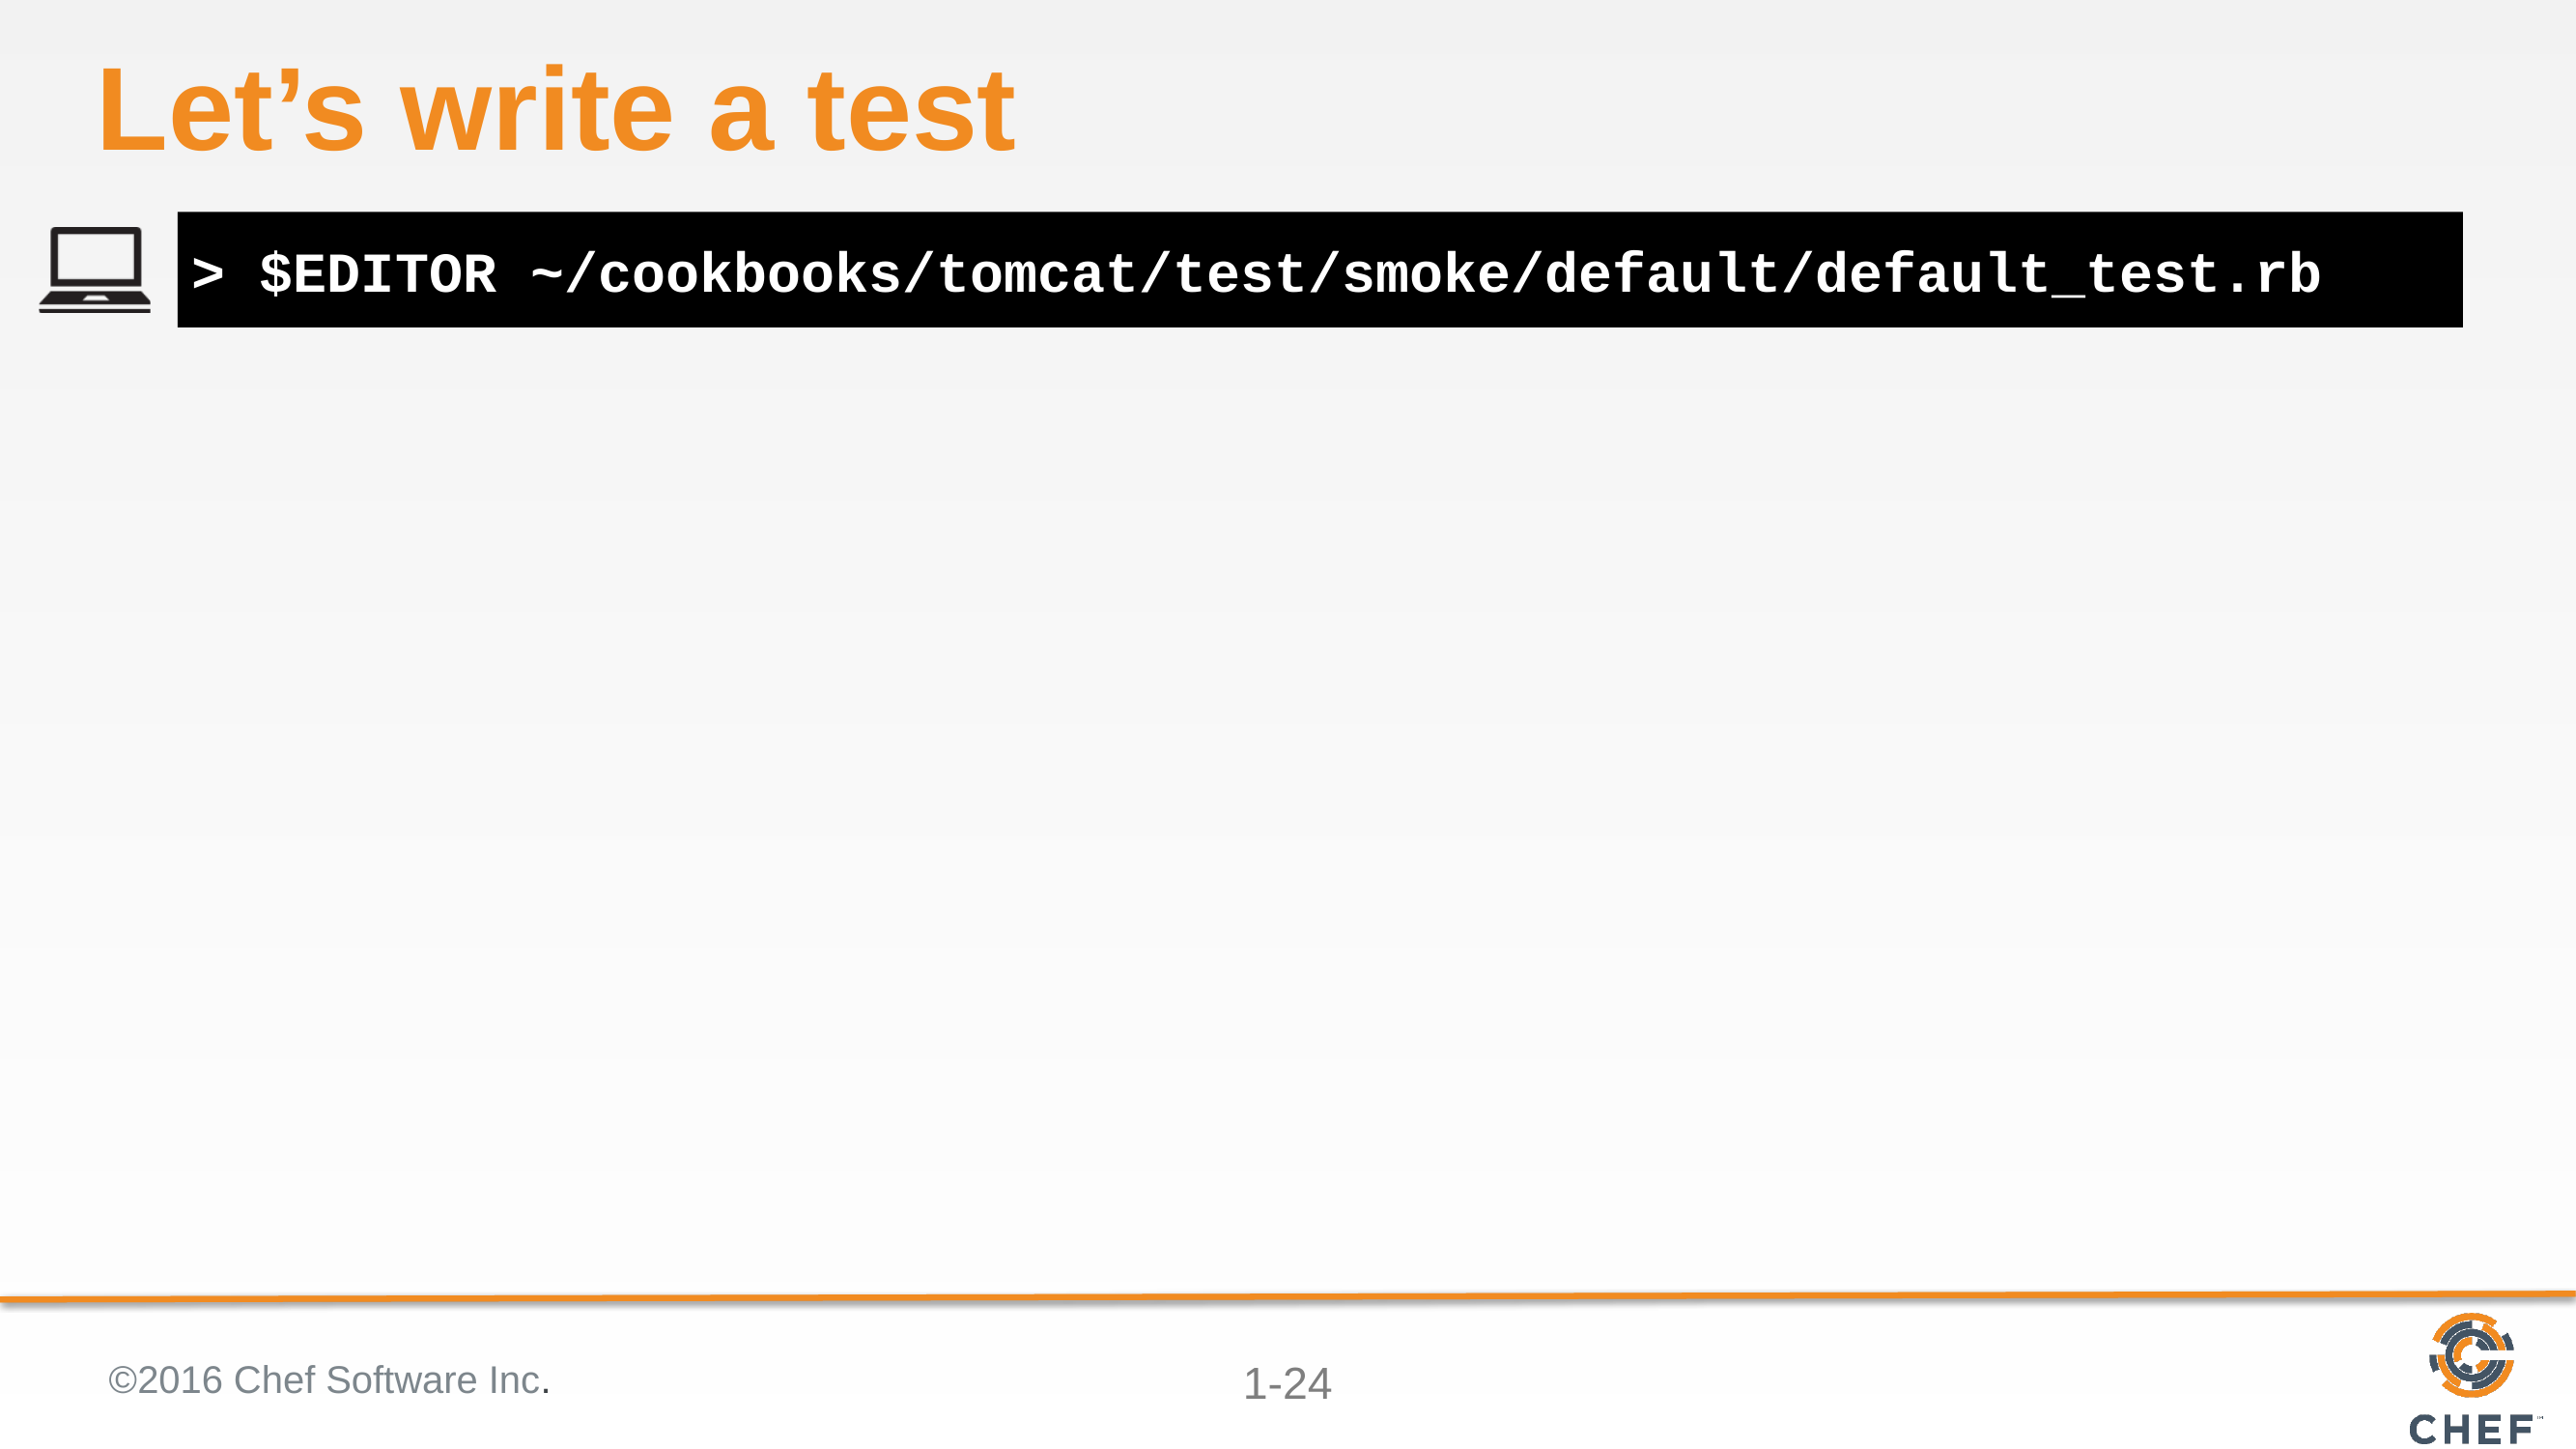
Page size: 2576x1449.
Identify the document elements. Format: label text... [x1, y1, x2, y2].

picture [2399, 1297, 2551, 1449]
title Let’s write a test [96, 48, 2463, 180]
list > $EDITOR ~/cookbooks/tomcat/test/smoke/default/default_test.rb [177, 212, 2463, 327]
